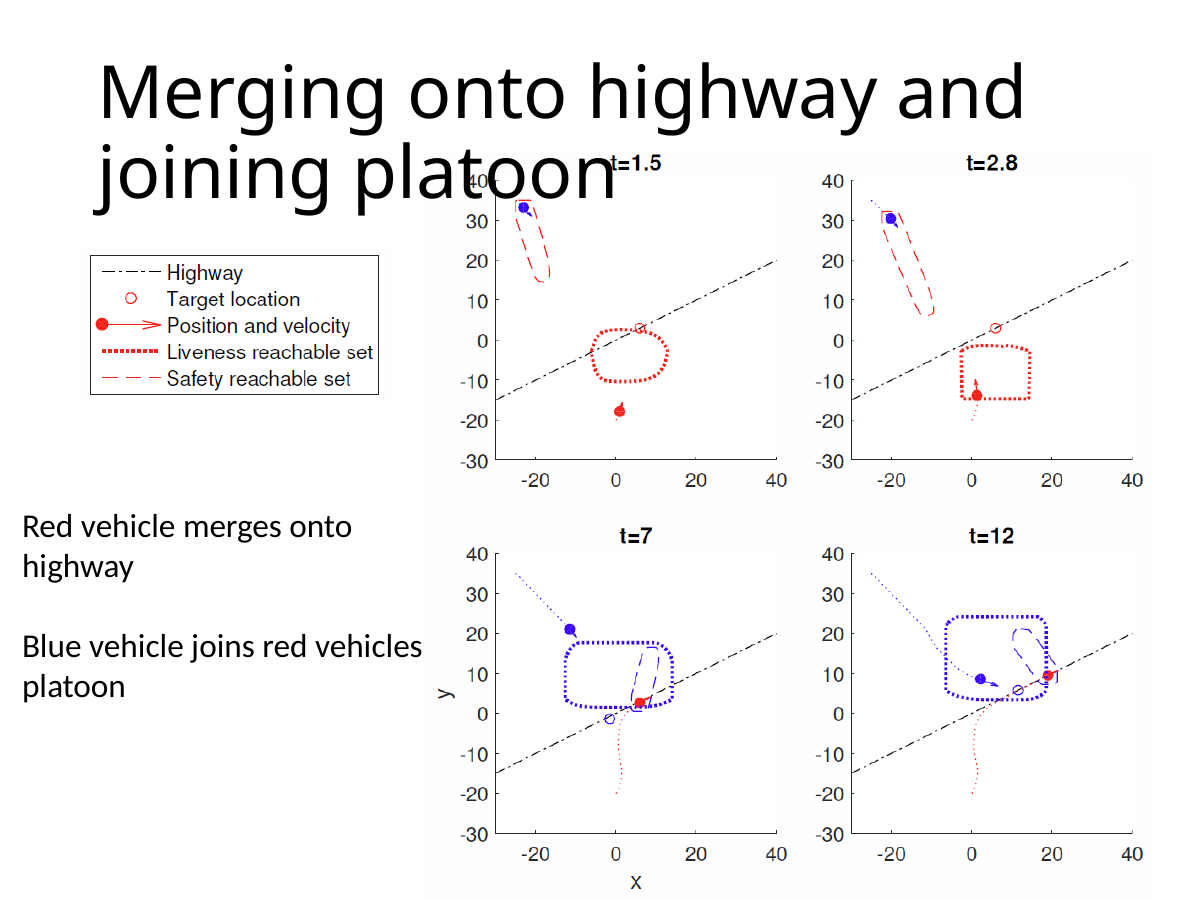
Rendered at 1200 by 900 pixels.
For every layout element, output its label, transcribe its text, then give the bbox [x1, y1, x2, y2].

text_box Red vehicle merges onto highway Blue vehicle joins red vehicles platoon [7, 497, 423, 712]
picture [423, 149, 1153, 900]
title Merging onto highway and joining platoon [82, 47, 1118, 222]
picture [82, 249, 392, 400]
